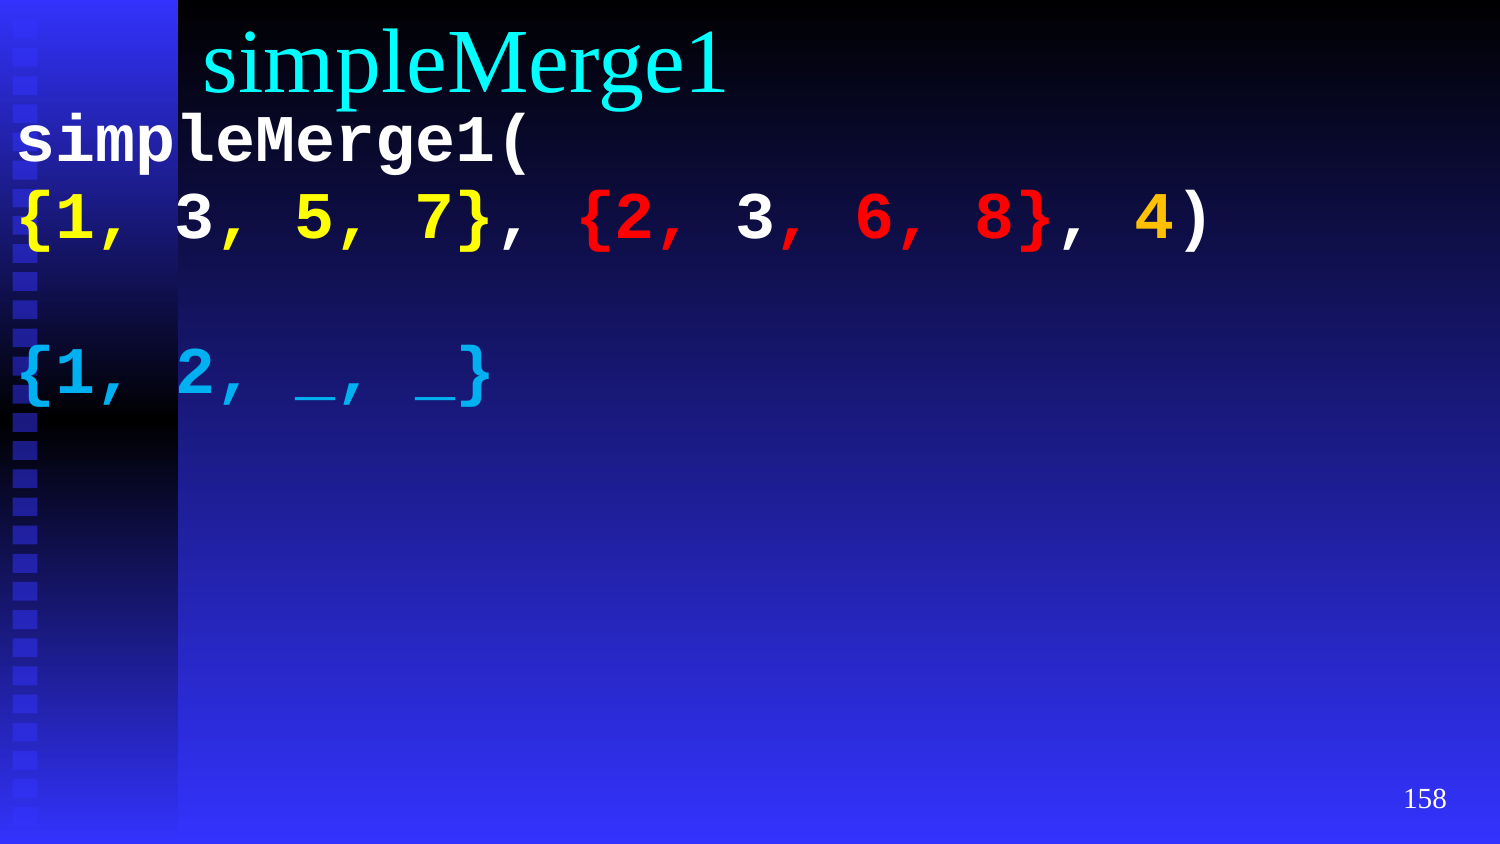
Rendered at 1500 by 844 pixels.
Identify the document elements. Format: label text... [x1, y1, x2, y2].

list simpleMerge1( {1, 3, 5, 7}, {2, 3, 6, 8}, 4) {1, 2, _, _} [0, 103, 1467, 746]
text_box ‹#› [1149, 768, 1463, 826]
title simpleMerge1 [187, 0, 1463, 103]
